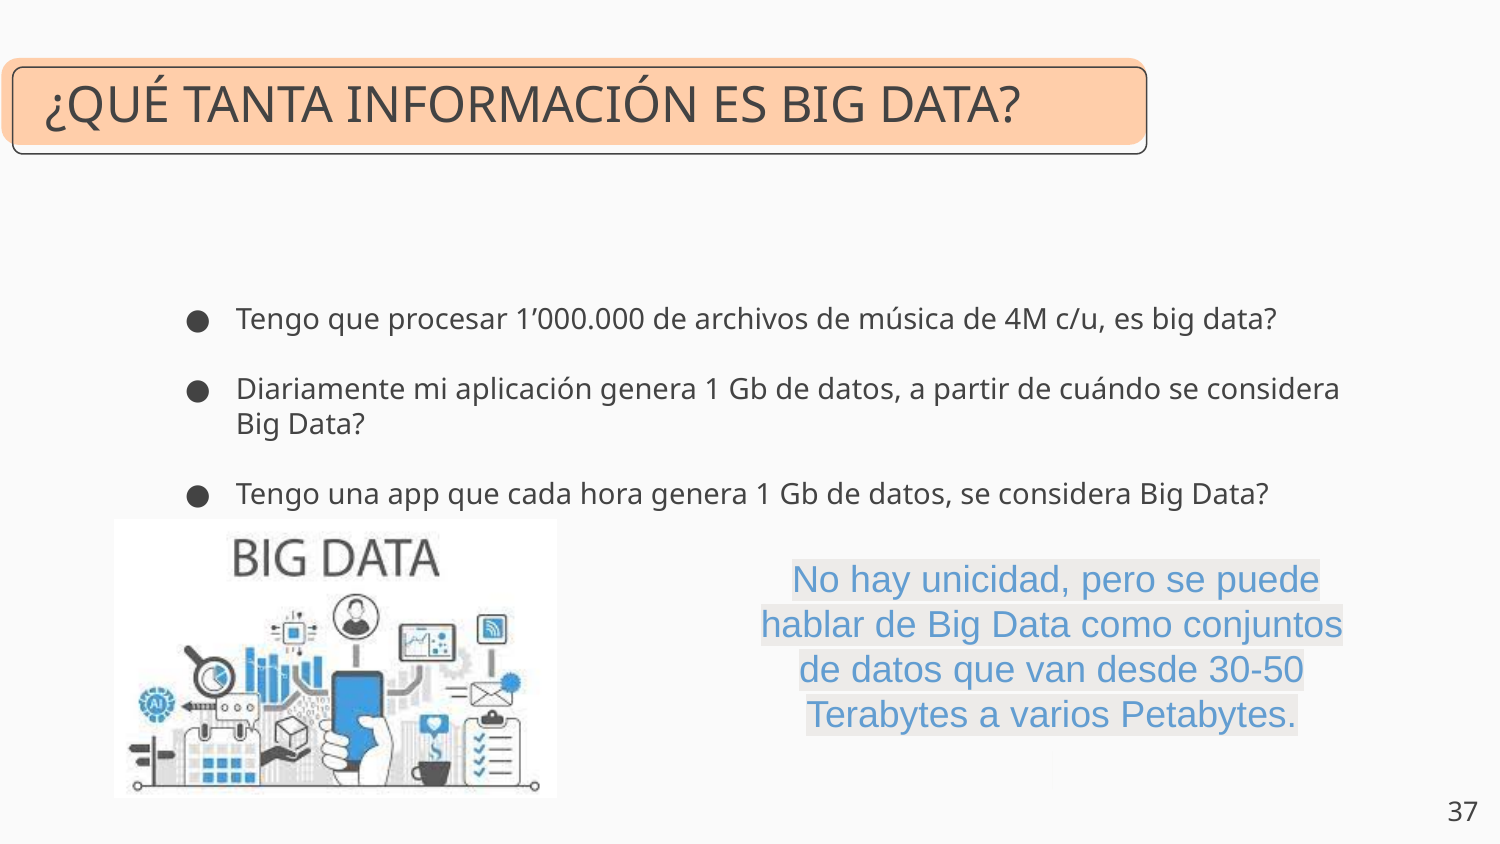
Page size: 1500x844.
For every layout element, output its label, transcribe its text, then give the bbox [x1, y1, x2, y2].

slide_number ‹#› [1403, 779, 1494, 844]
subtitle Tengo que procesar 1’000.000 de archivos de música de 4M c/u, es big data?​ Diariamente mi aplicación genera 1 Gb de datos, a partir de cuándo se considera Big Data?​ Tengo una app que cada hora genera 1 Gb de datos, se considera Big Data? [145, 168, 1362, 643]
picture [114, 519, 557, 799]
title ¿QUÉ TANTA INFORMACIÓN ES BIG DATA?​ [30, 62, 1126, 142]
text_box No hay unicidad, pero se puede hablar de Big Data como conjuntos de datos que van desde 30-50 Terabytes a varios Petabytes.​ ​ [721, 540, 1383, 803]
